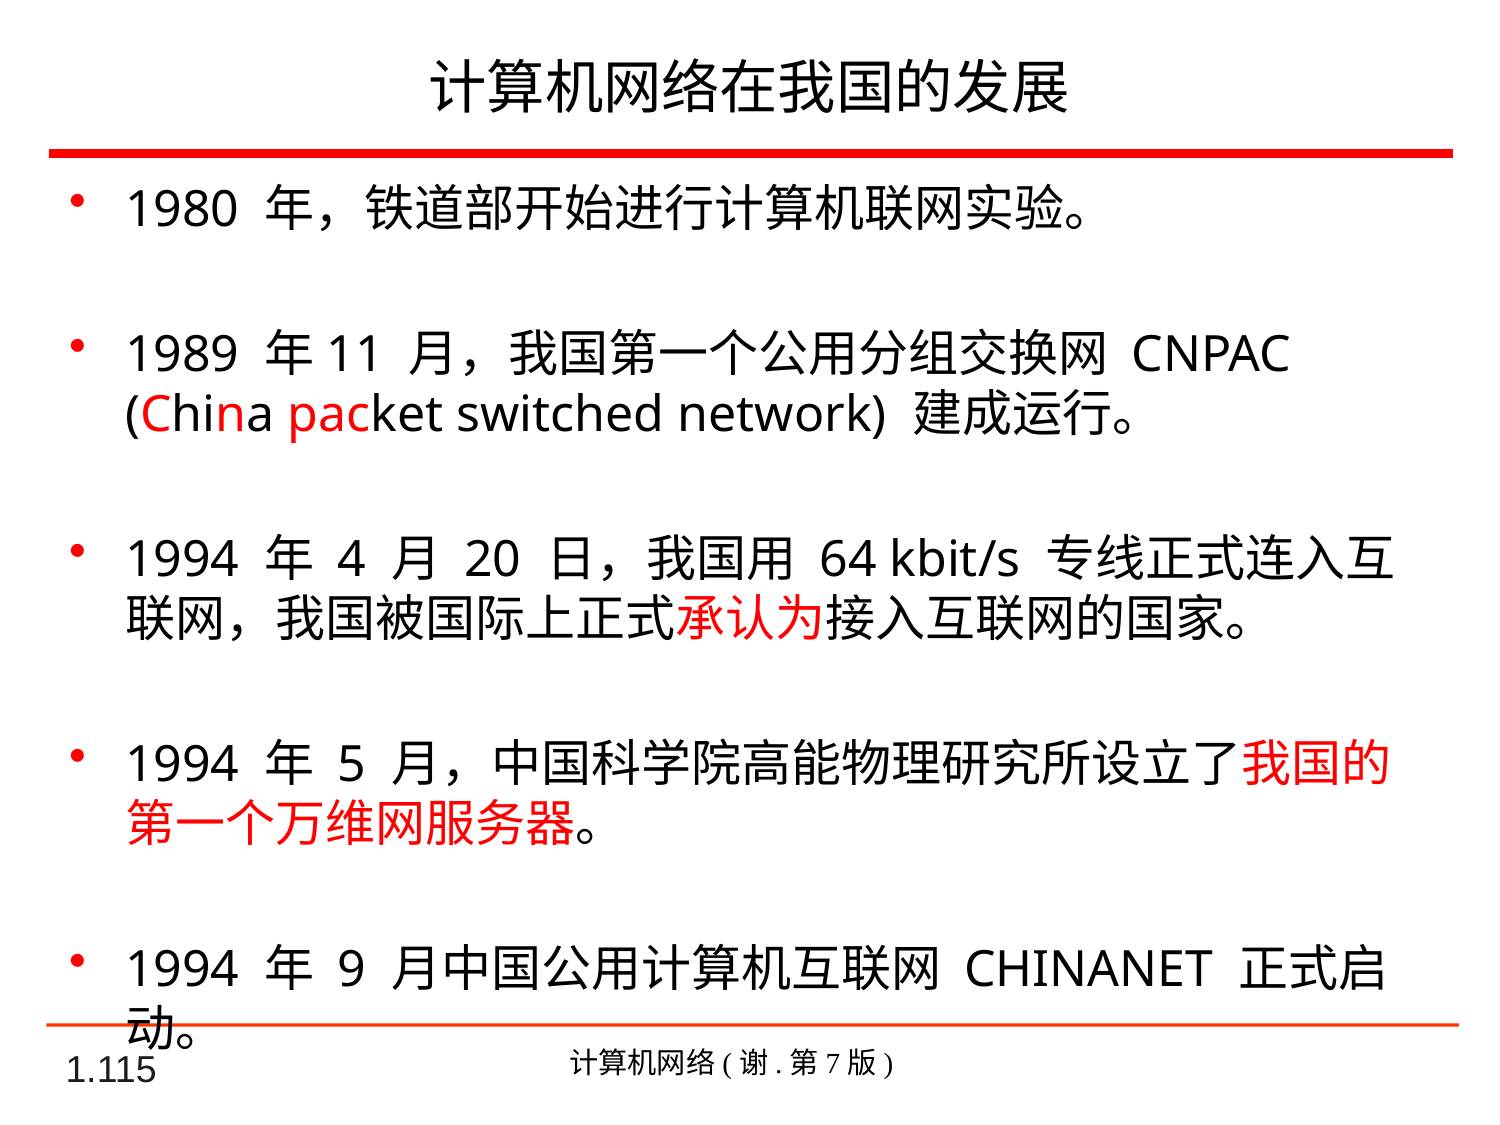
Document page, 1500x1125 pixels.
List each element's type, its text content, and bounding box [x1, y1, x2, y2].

list 1980 年，铁道部开始进行计算机联网实验。 1989 年11 月，我国第一个公用分组交换网 CNPAC (China packet switched network) 建成运行。 1994 年 4 月 20 日，我国用 64 kbit/s 专线正式连入互联网，我国被国际上正式承认为接入互联网的国家。 1994 年 5 月，中国科学院高能物理研究所设立了我国的第一个万维网服务器。 1994 年 9 月中国公用计算机互联网 CHINANET 正式启动。 [53, 168, 1447, 1014]
title 计算机网络在我国的发展 [58, 33, 1440, 137]
